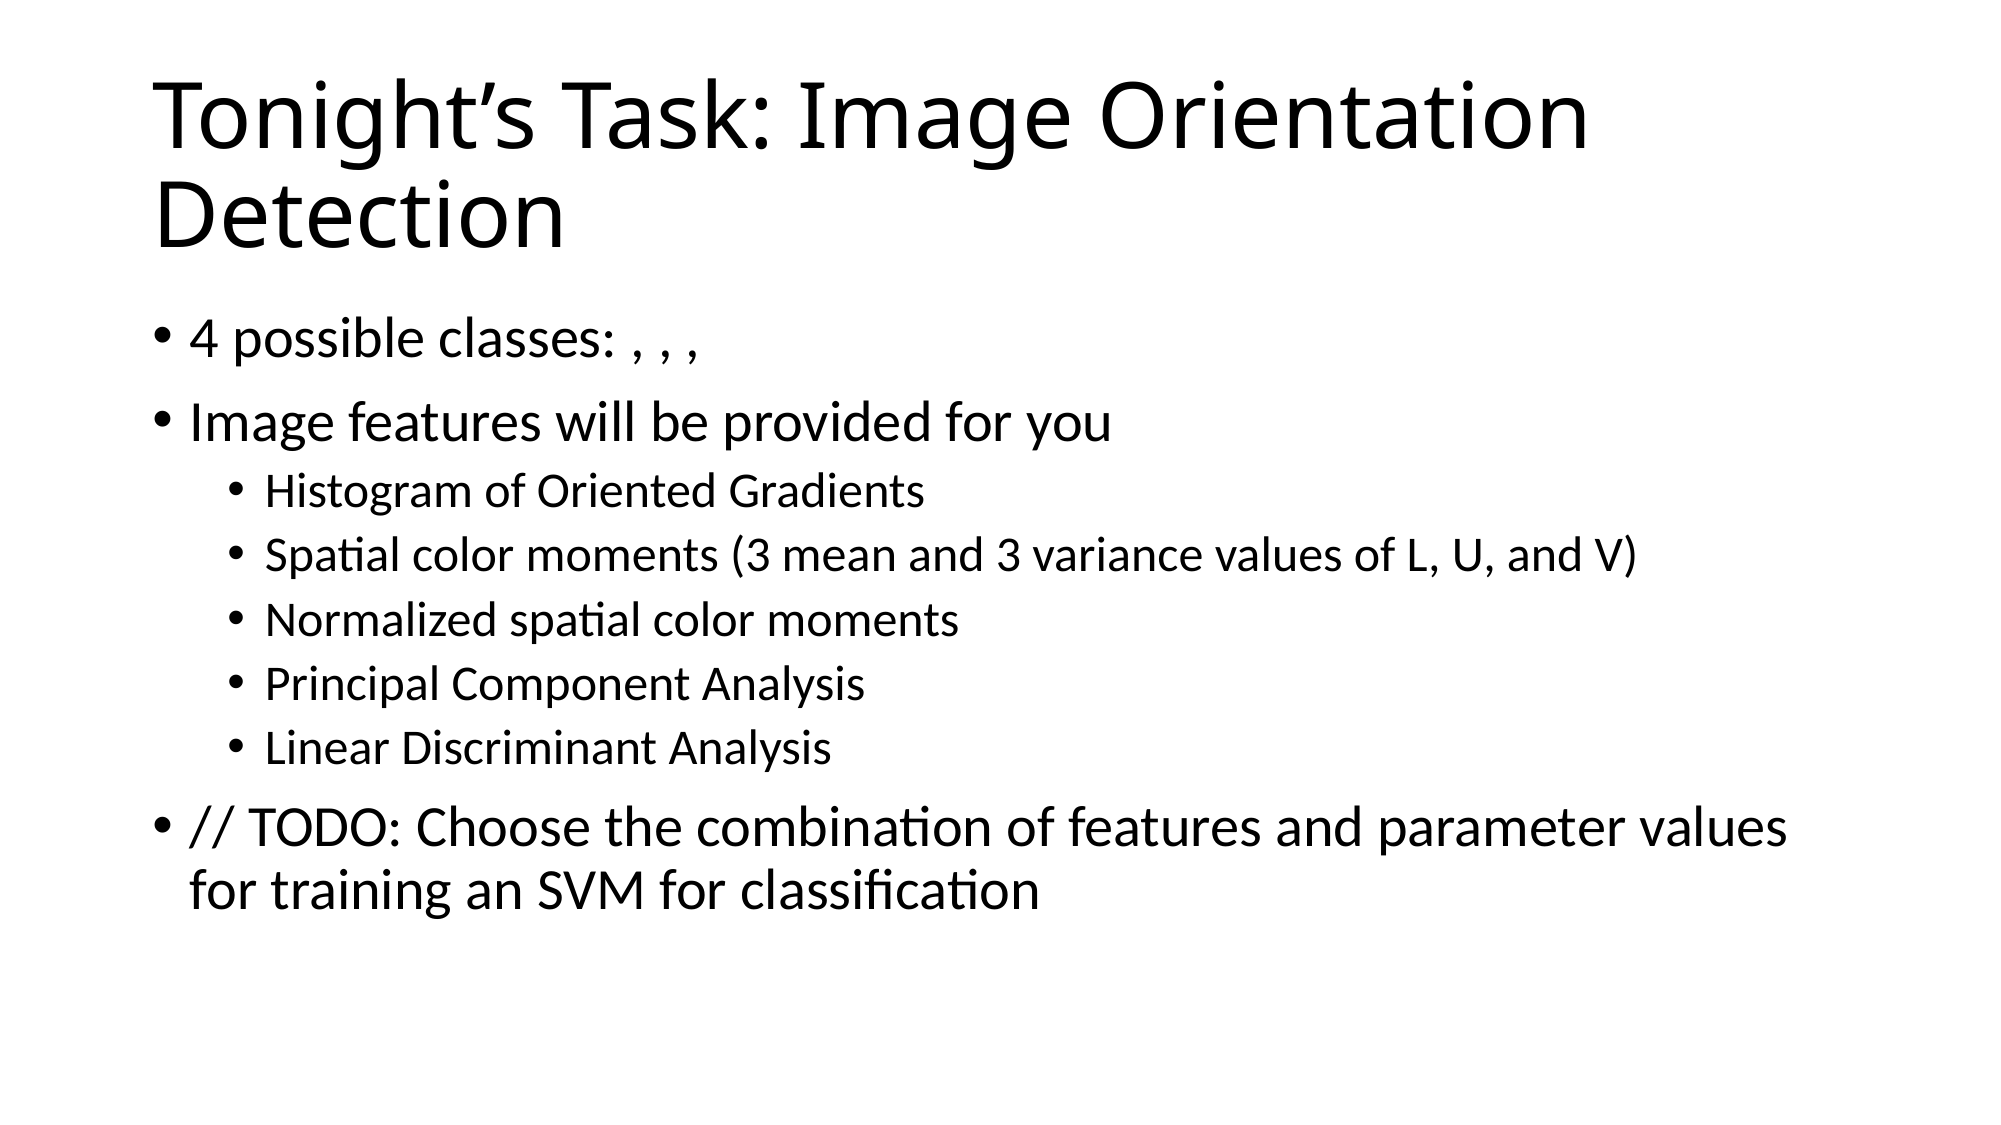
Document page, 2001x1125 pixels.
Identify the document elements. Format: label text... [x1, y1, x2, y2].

title Tonight’s Task: Image Orientation Detection [137, 59, 1863, 278]
